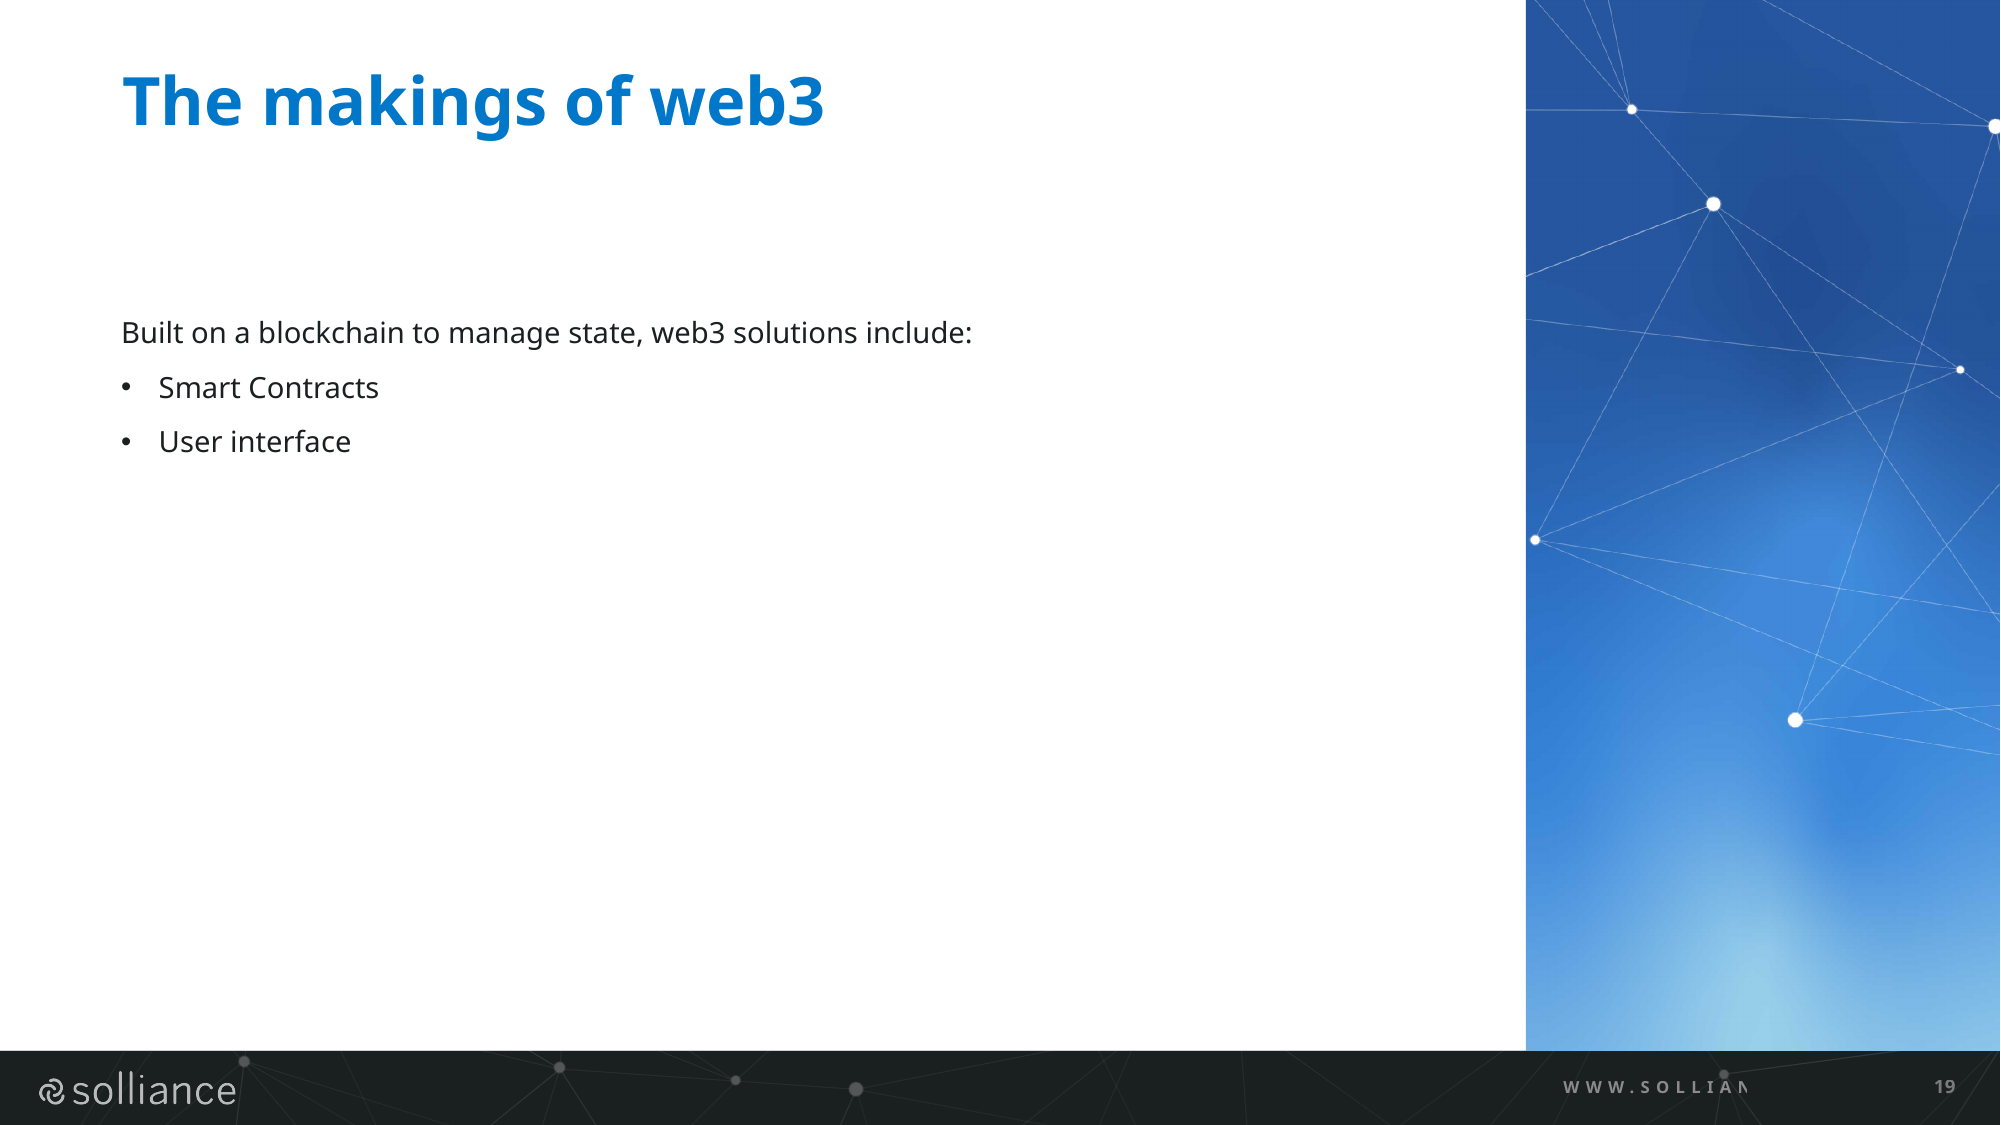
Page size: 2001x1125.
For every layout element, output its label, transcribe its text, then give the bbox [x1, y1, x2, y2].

list Built on a blockchain to manage state, web3 solutions include: Smart Contracts User interface [106, 299, 1350, 975]
title The makings of web3 [107, 56, 1350, 150]
slide_number 19 [1908, 1060, 1981, 1116]
picture [1525, 0, 2000, 1051]
picture [39, 1071, 236, 1105]
footer WWW.SOLLIANCE.NET [1186, 1060, 1862, 1116]
